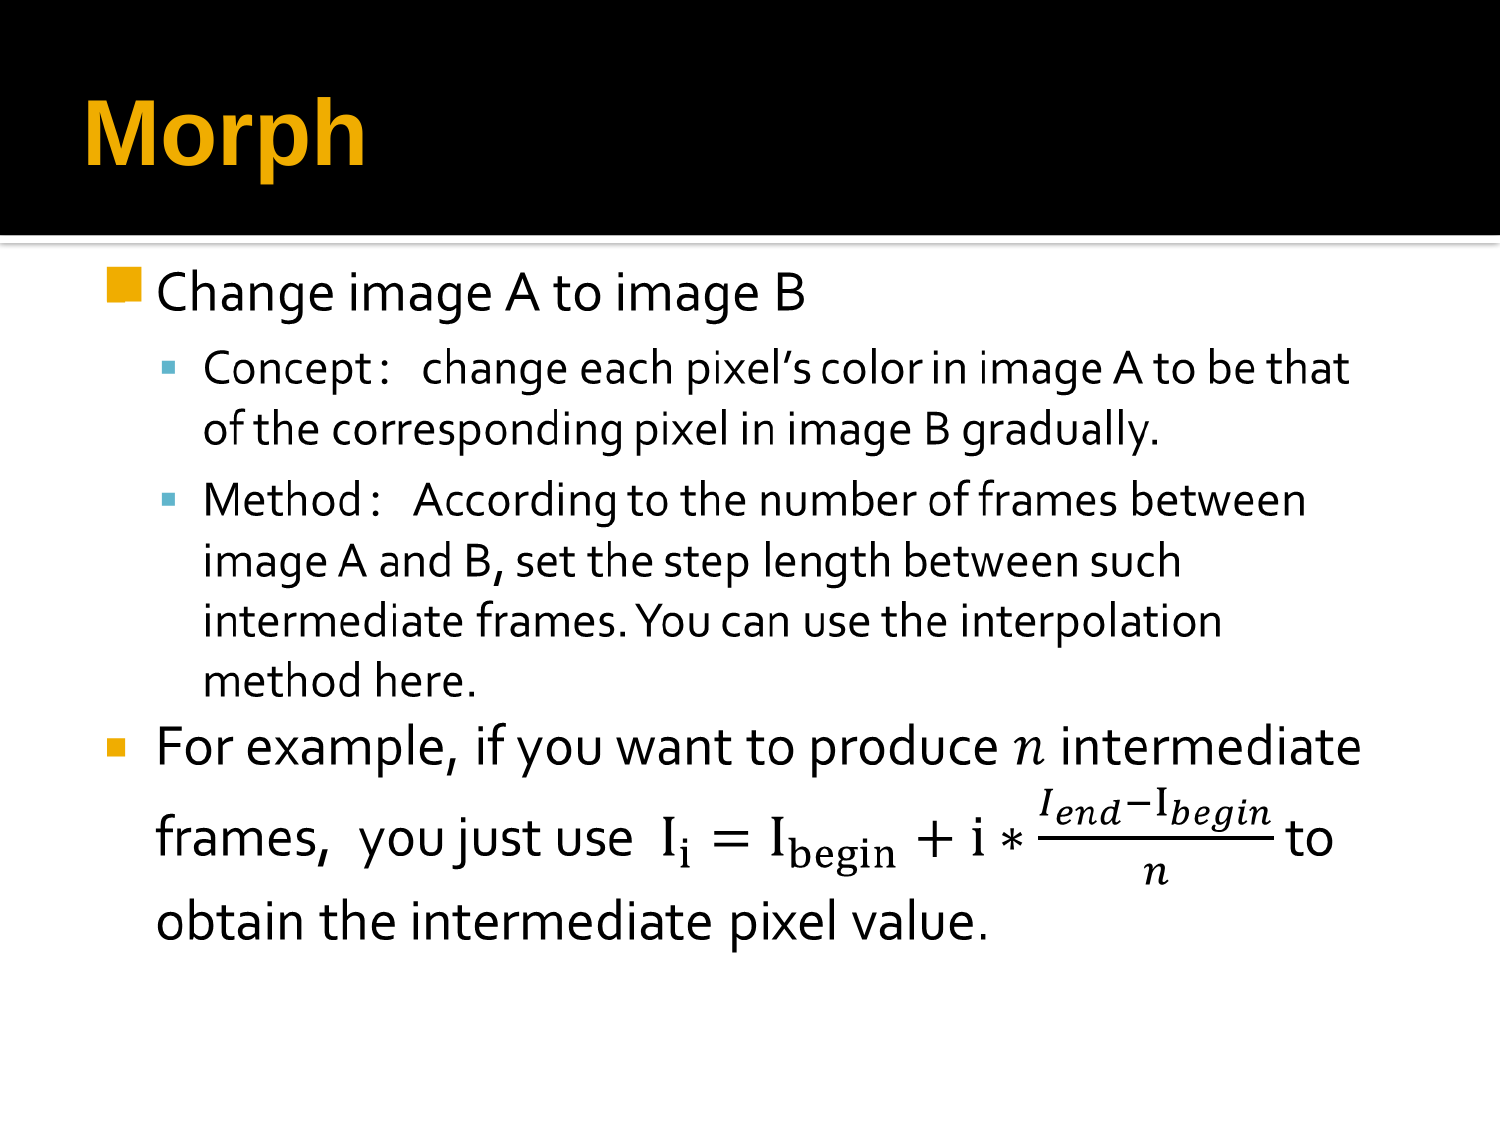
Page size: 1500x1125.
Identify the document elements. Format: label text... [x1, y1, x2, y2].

list [74, 237, 1412, 1012]
title Morph [74, 24, 1426, 232]
